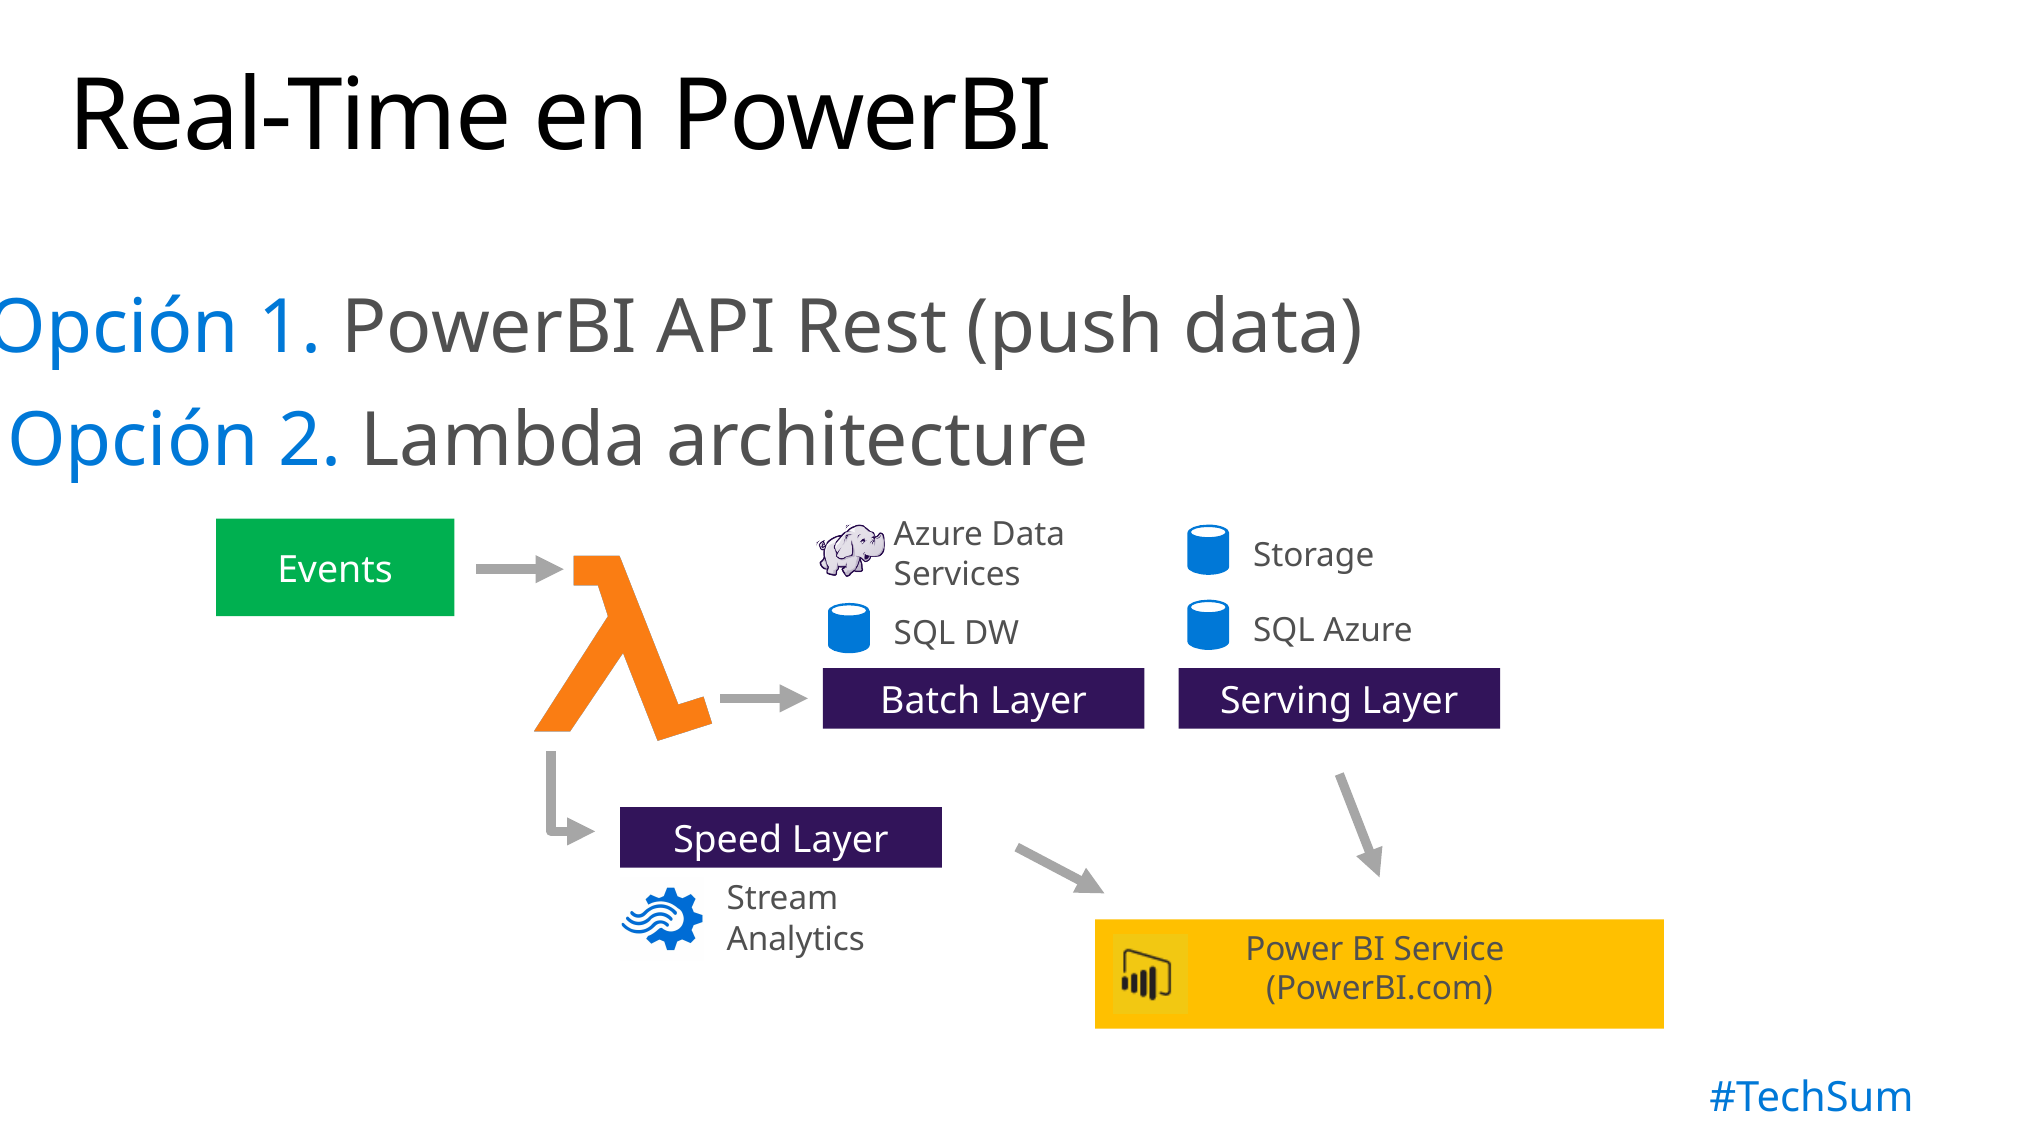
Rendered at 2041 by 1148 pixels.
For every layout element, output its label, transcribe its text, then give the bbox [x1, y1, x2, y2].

text_box Batch Layer [822, 667, 1145, 729]
text_box Storage [1238, 524, 1574, 582]
text_box [1186, 598, 1230, 651]
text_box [1094, 919, 1665, 1029]
text_box Speed Layer [619, 806, 943, 869]
picture [519, 541, 721, 752]
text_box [532, 768, 614, 814]
title Real-Time en PowerBI [45, 48, 1996, 199]
text_box Stream Analytics [711, 869, 979, 964]
text_box SQL DW [878, 602, 1214, 661]
text_box Serving Layer [1178, 667, 1501, 729]
text_box Azure Data Services [878, 504, 1214, 599]
picture [807, 519, 894, 582]
text_box [827, 602, 871, 654]
text_box SQL Azure [1238, 599, 1574, 657]
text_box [1338, 773, 1380, 878]
text_box Events [215, 518, 455, 617]
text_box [1016, 846, 1105, 894]
text_box Opción 1. PowerBI API Rest (push data) [0, 269, 1379, 375]
picture [619, 876, 704, 961]
text_box Opción 2. Lambda architecture [0, 383, 1105, 488]
text_box [1186, 523, 1230, 576]
